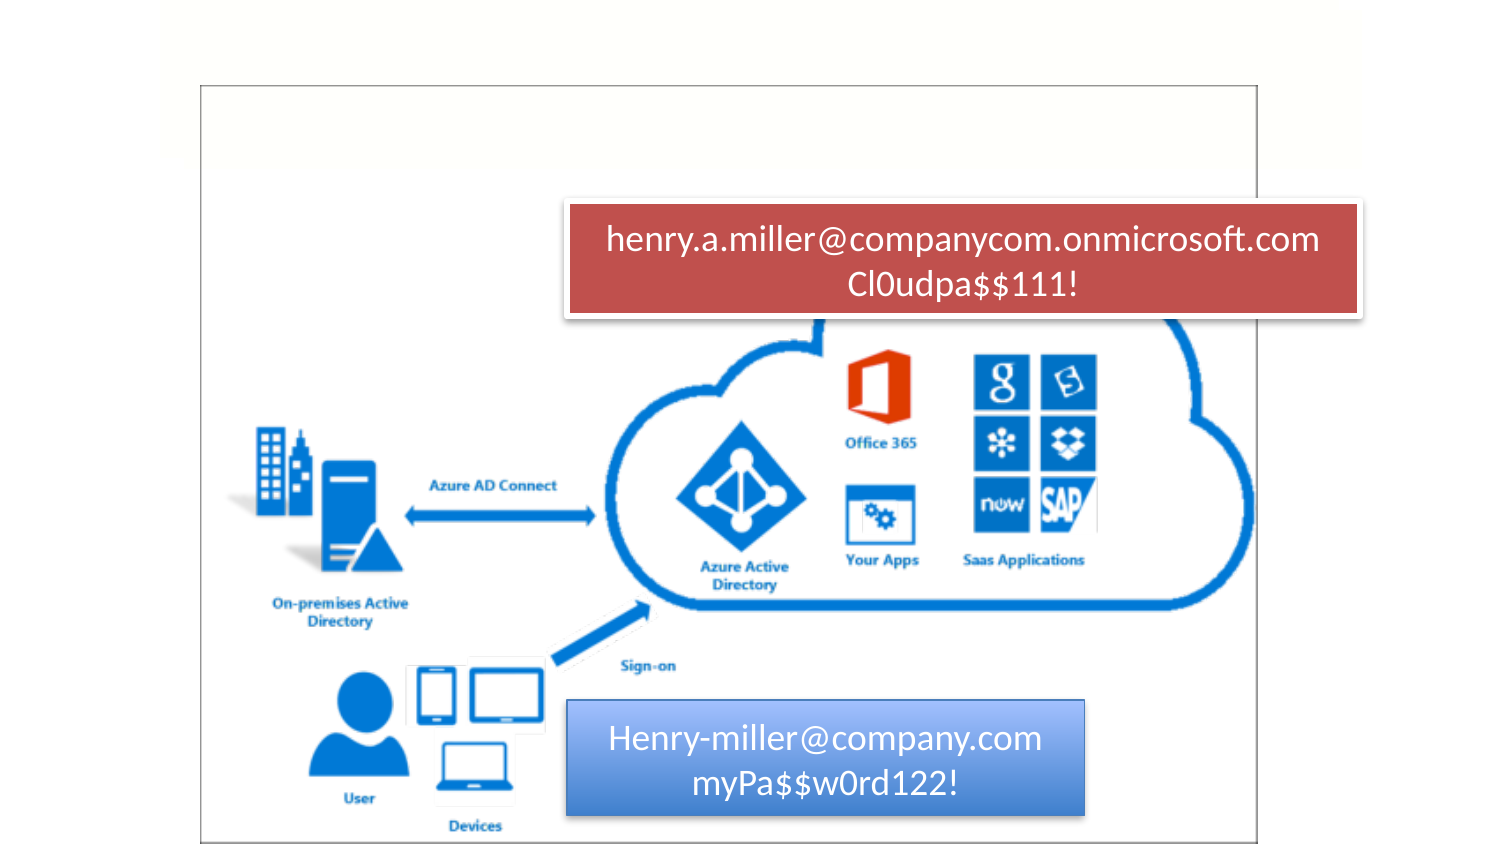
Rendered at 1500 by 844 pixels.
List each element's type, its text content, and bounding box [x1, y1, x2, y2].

picture [160, 0, 1362, 844]
text_box henry.a.miller@companycom.onmicrosoft.com Cl0udpa$$111! [1263, 198, 1363, 319]
